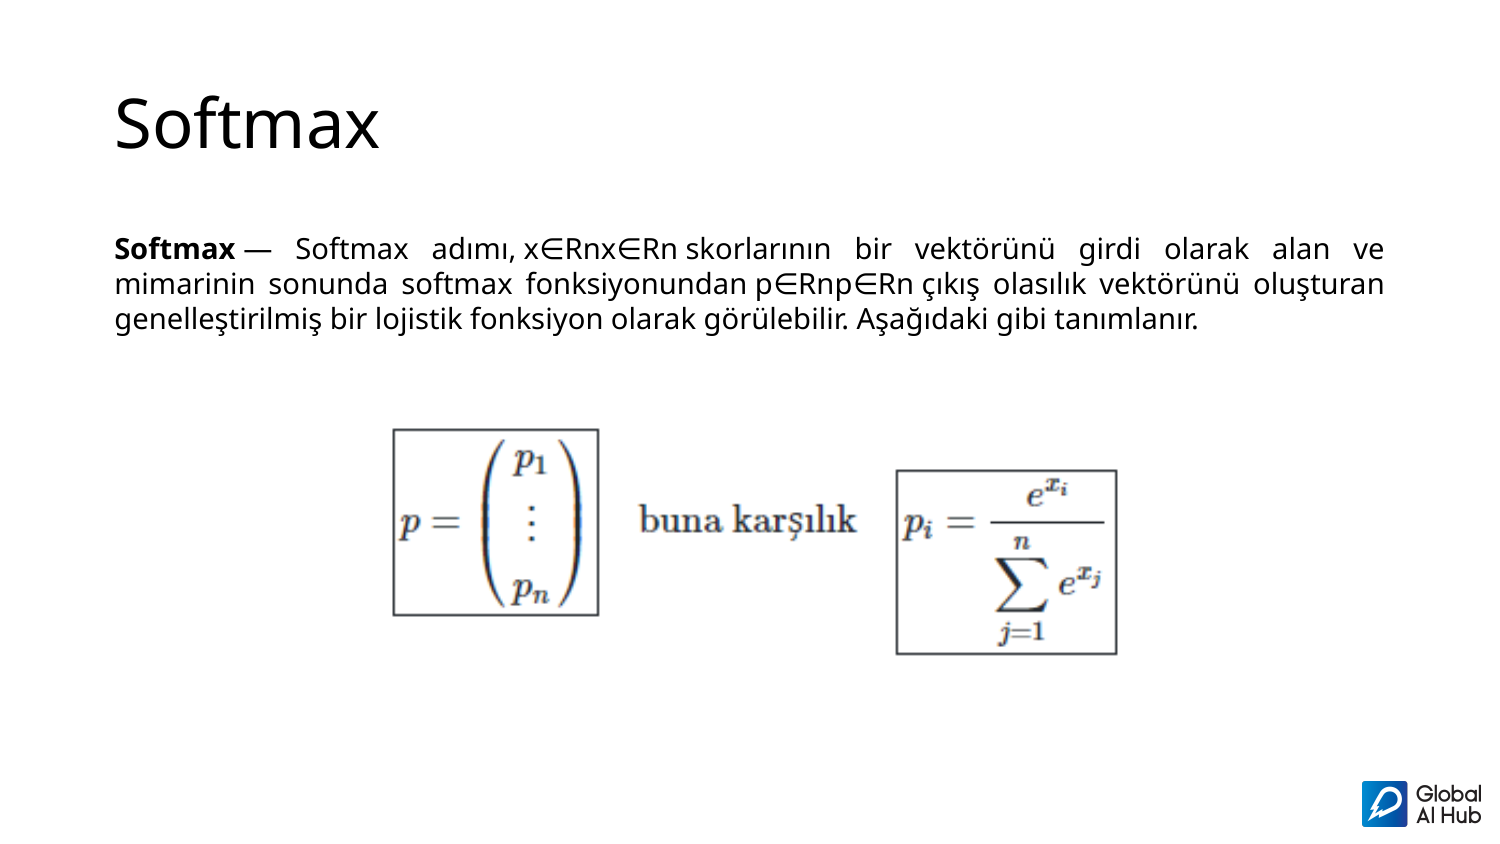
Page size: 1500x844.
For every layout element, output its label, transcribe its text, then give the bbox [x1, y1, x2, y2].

title Softmax [103, 44, 1397, 208]
picture [1366, 781, 1481, 827]
picture [361, 397, 1148, 703]
list Softmax ― Softmax adımı, x∈Rnx∈Rn skorlarının bir vektörünü girdi olarak alan ve mimarinin sonunda softmax fonksiyonundan p∈Rnp∈Rn çıkış olasılık vektörünü oluşturan genelleştirilmiş bir lojistik fonksiyon olarak görülebilir. Aşağıdaki gibi tanımlanır. [103, 224, 1397, 760]
